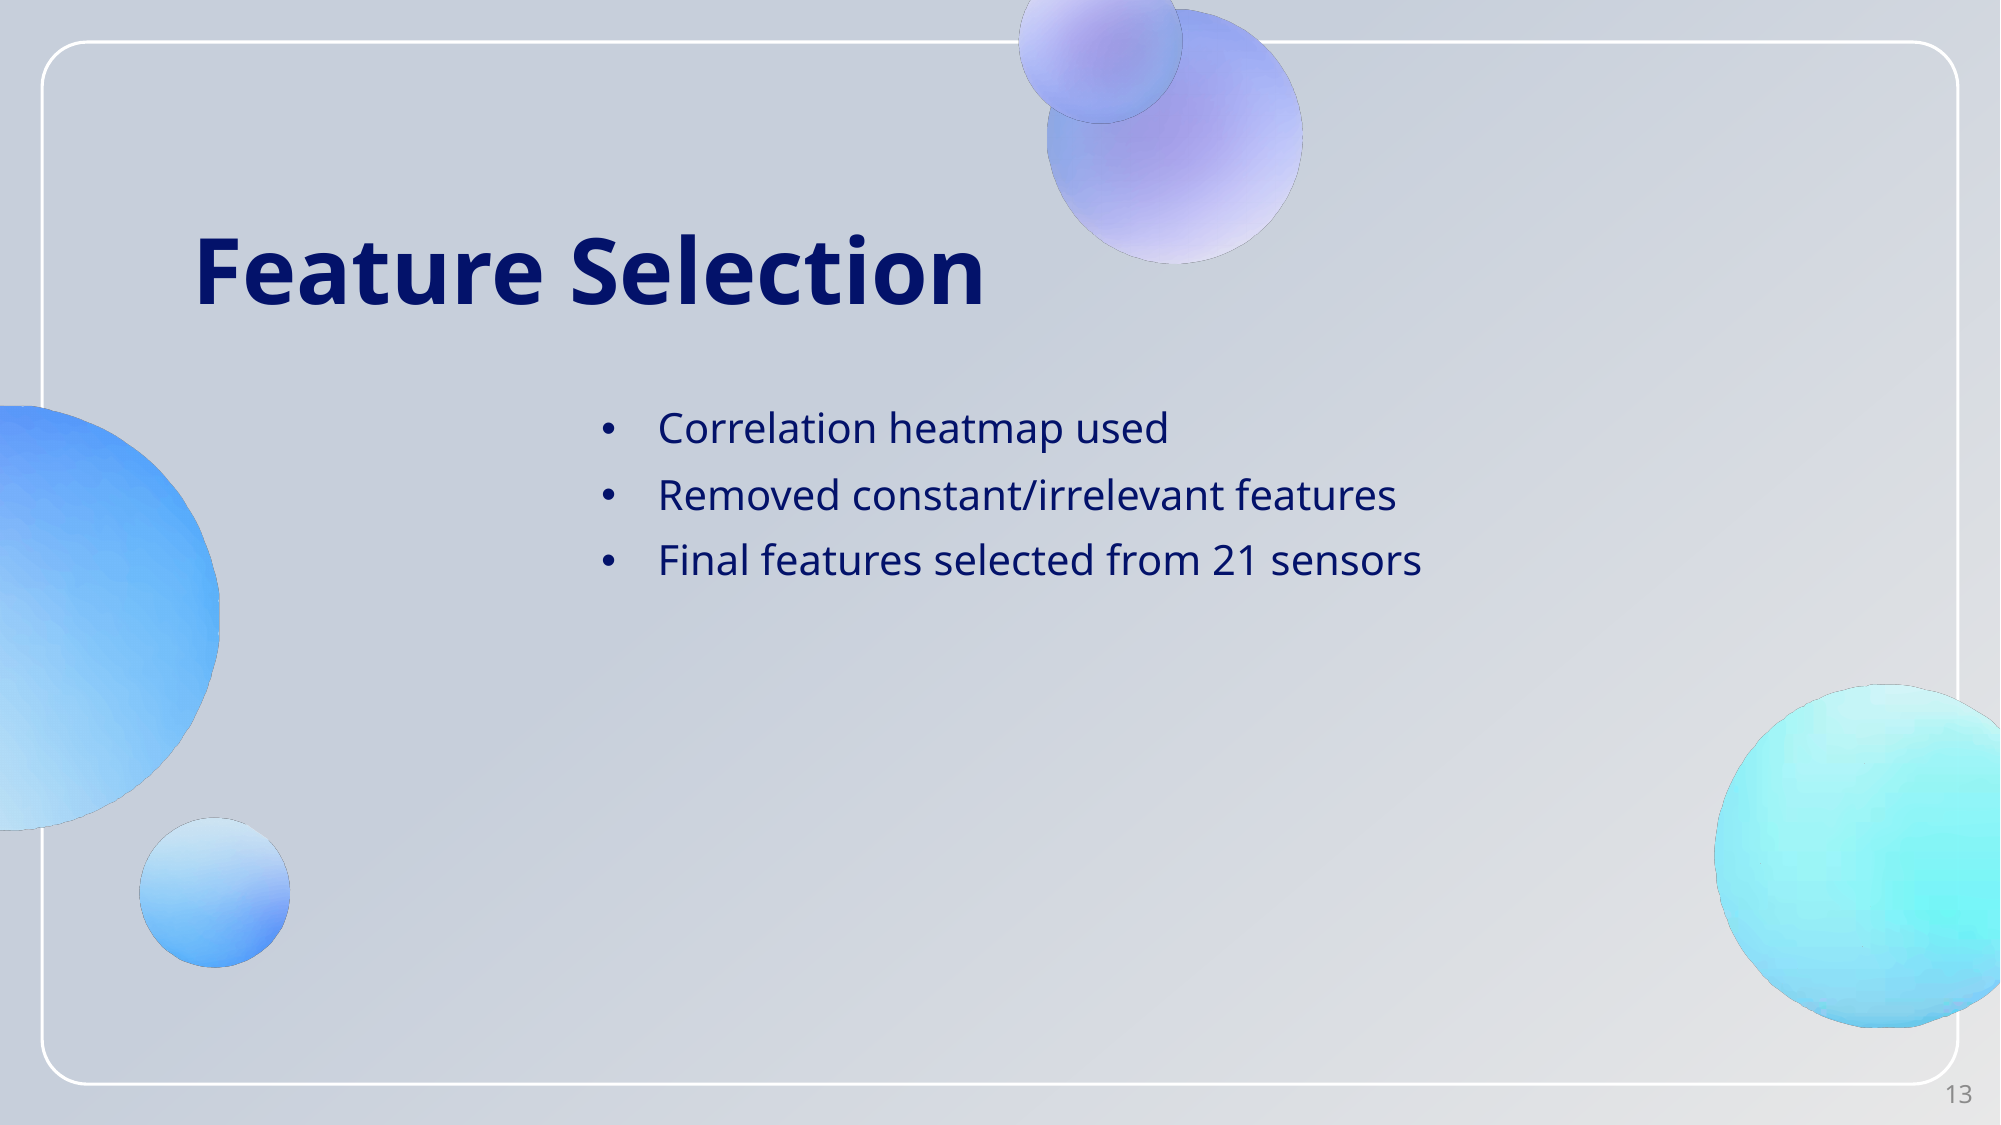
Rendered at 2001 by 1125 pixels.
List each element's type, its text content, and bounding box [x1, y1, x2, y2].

list Correlation heatmap used Removed constant/irrelevant features Final features selected from 21 sensors [586, 400, 1683, 987]
slide_number 13 [1538, 1076, 1988, 1115]
picture [1018, 0, 1305, 60]
picture [0, 403, 319, 997]
picture [1712, 679, 2001, 1035]
title Feature Selection [176, 60, 1863, 332]
